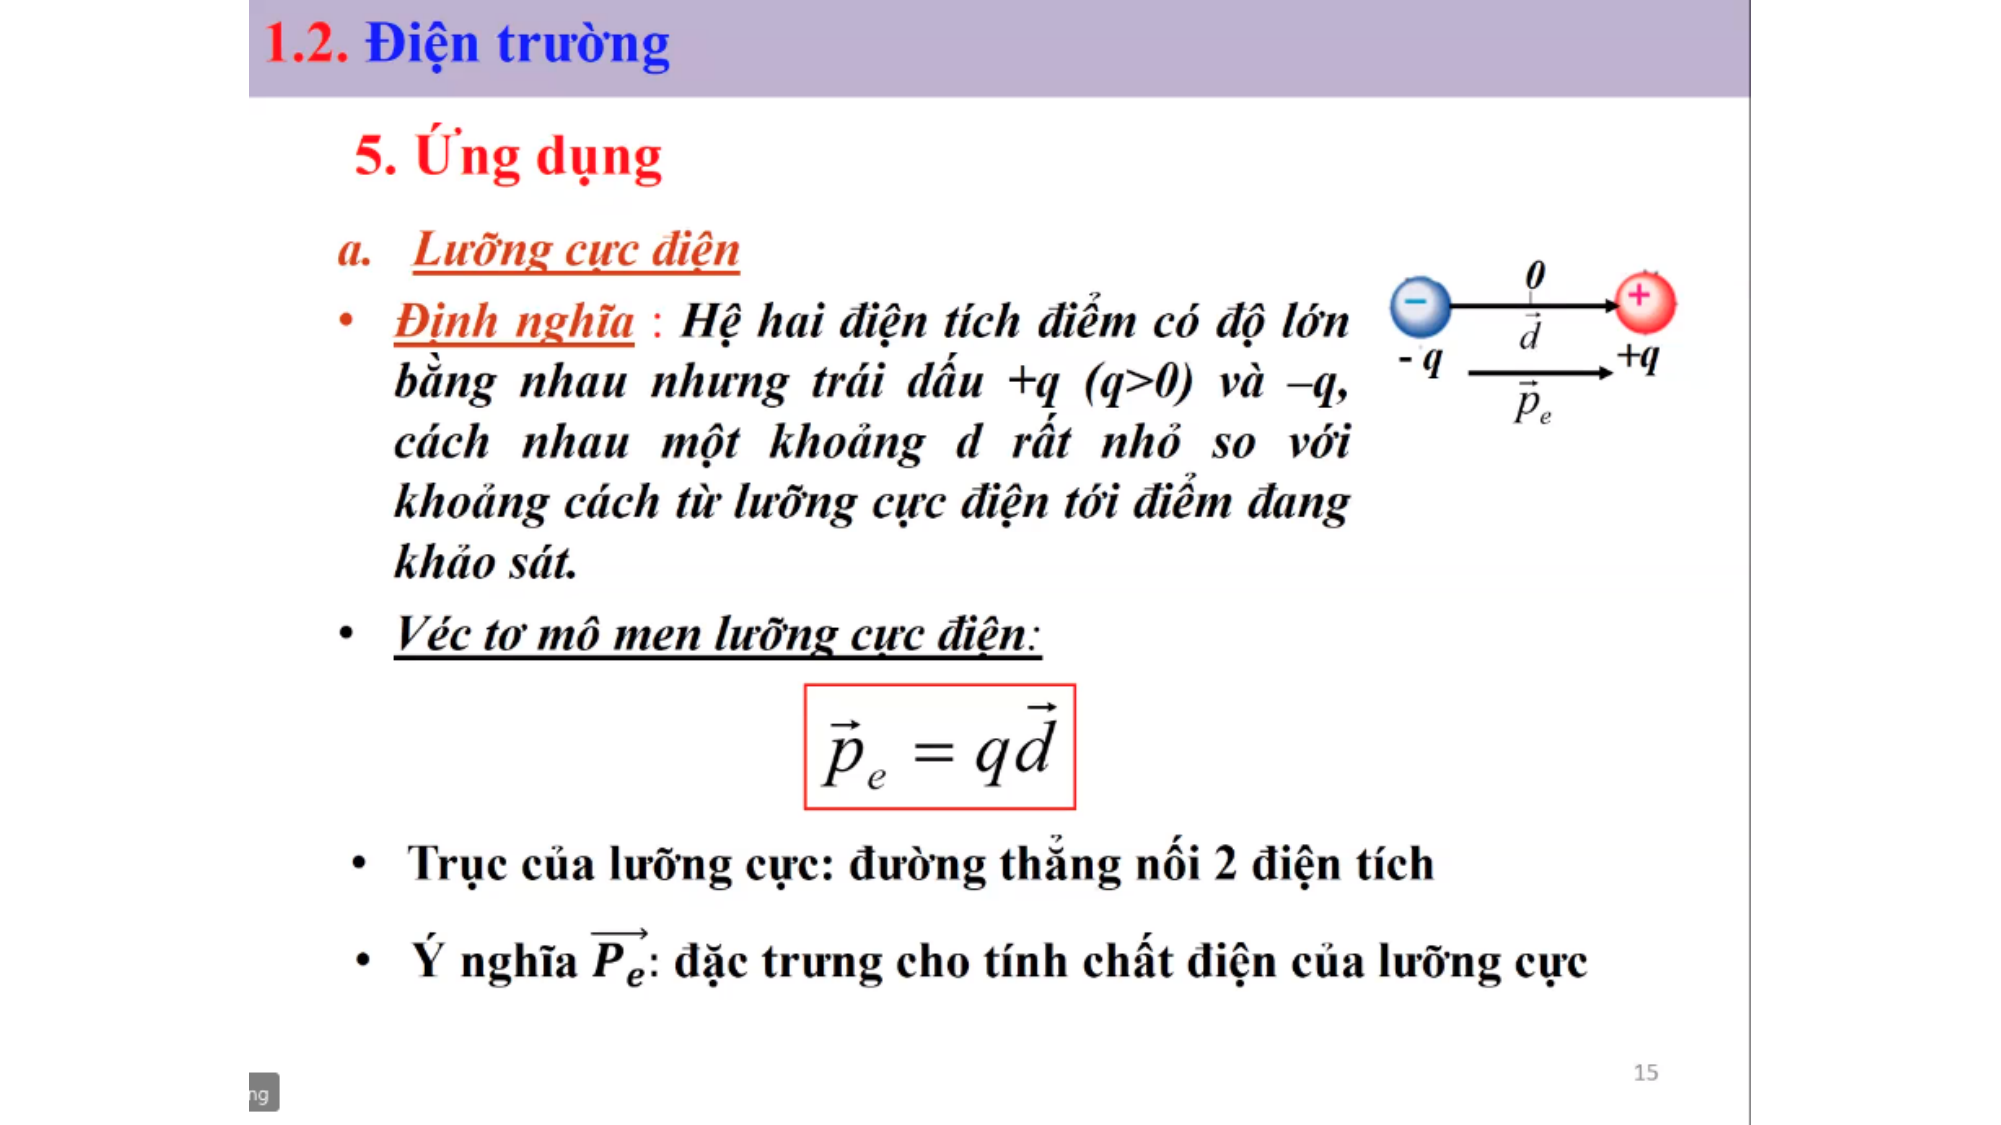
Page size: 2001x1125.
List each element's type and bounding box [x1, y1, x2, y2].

picture [249, 0, 1751, 1125]
